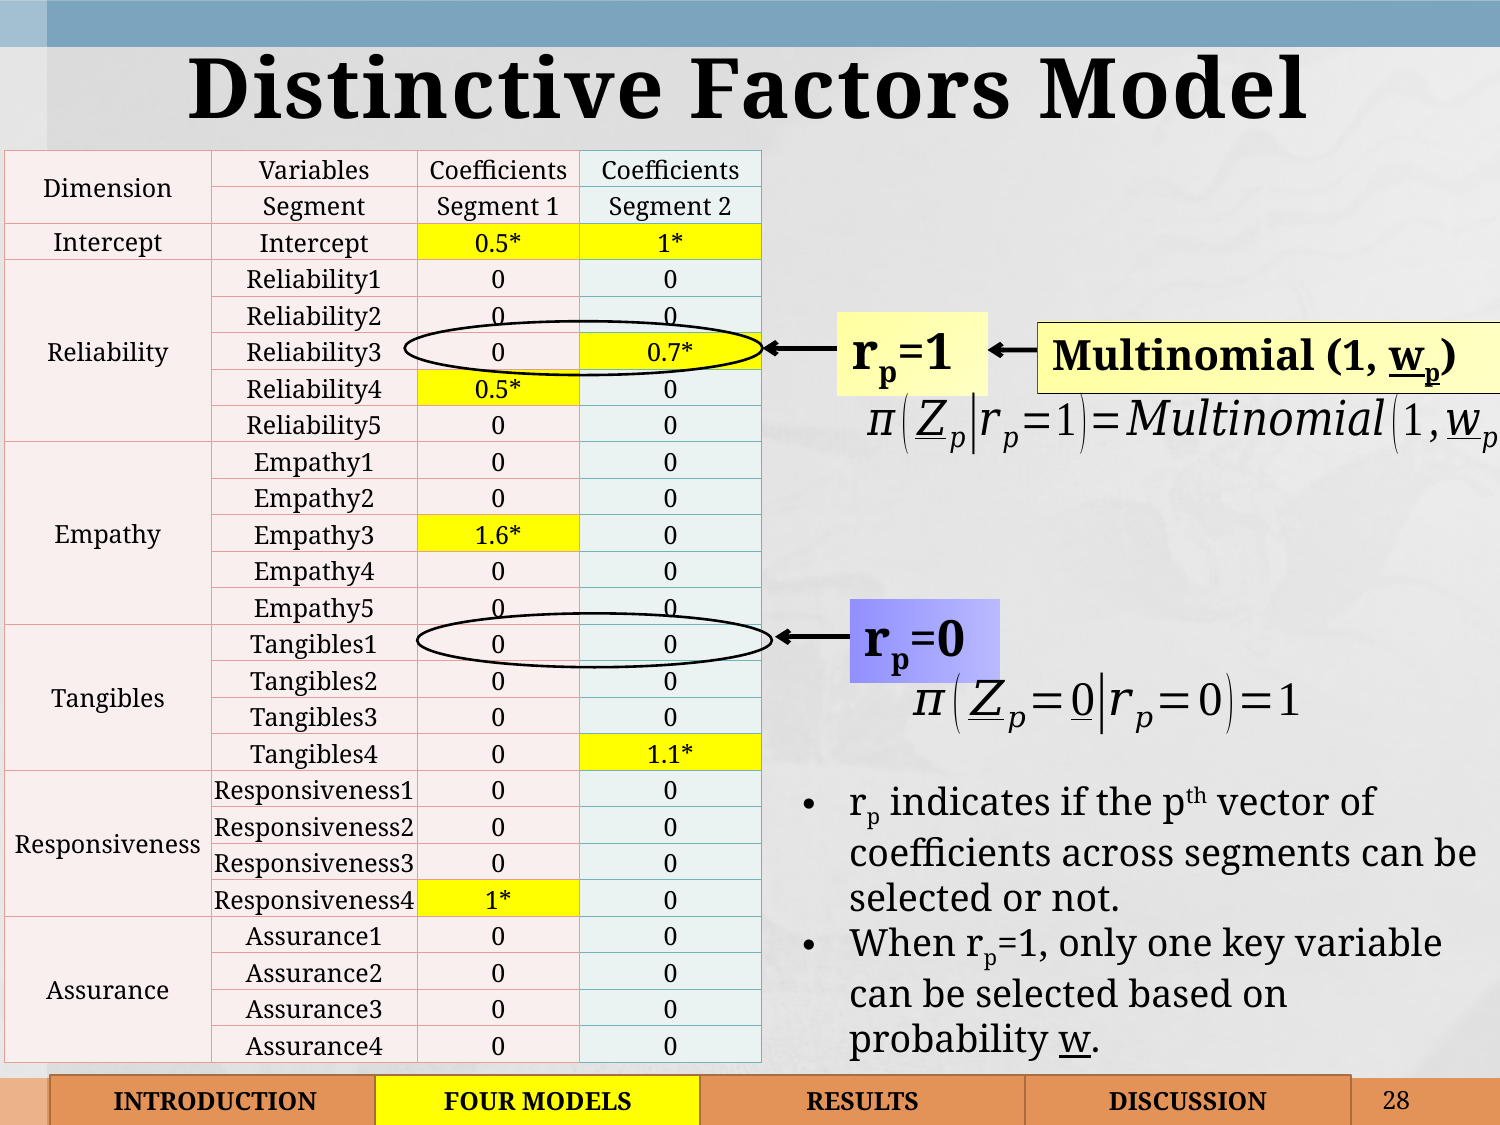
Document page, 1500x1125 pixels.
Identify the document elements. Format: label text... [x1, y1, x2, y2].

table_cell 0 [418, 552, 579, 587]
text_box RESULTS [699, 1074, 1024, 1125]
table_cell Segment 2 [580, 187, 761, 223]
table_cell Assurance4 [212, 1026, 417, 1062]
table_cell 0 [418, 406, 579, 441]
table_cell Responsiveness3 [212, 844, 417, 879]
table_cell 0 [418, 698, 579, 733]
table_cell 0 [580, 479, 761, 514]
text_box rp=0 [849, 599, 1000, 683]
table_cell Empathy4 [212, 552, 417, 587]
table_cell 0.5* [418, 224, 579, 259]
table_cell 0 [418, 953, 579, 989]
table_cell 0 [580, 661, 761, 697]
table_cell Responsiveness [5, 771, 211, 916]
table_cell 1* [418, 880, 579, 916]
table_cell 1* [580, 224, 761, 259]
table_cell 0 [580, 442, 761, 478]
table_cell Tangibles [5, 625, 211, 770]
table_cell Empathy [5, 442, 211, 624]
table_cell Tangibles4 [212, 734, 417, 770]
table_cell Assurance [5, 917, 211, 1062]
table_cell 0 [418, 260, 579, 296]
table_cell Reliability1 [212, 260, 417, 296]
table_cell Reliability3 [212, 333, 417, 369]
table_cell Responsiveness1 [212, 771, 417, 806]
table_cell 0 [580, 515, 761, 551]
text_box Multinomial (1, wp) [1037, 321, 1500, 394]
table_cell 0 [580, 370, 761, 405]
table_cell 0 [580, 297, 761, 332]
table_cell Assurance3 [212, 990, 417, 1025]
table_cell Empathy2 [212, 479, 417, 514]
table_cell Empathy5 [212, 588, 417, 624]
table_cell 0 [580, 698, 761, 733]
title Distinctive Factors Model [46, 8, 1450, 163]
table_cell 0 [418, 479, 579, 514]
table_cell Segment [212, 187, 417, 223]
text_box [403, 319, 764, 377]
table_cell 0 [418, 917, 579, 952]
table_cell Reliability5 [212, 406, 417, 441]
table_cell 0 [580, 807, 761, 843]
table_header Coefficients [580, 151, 761, 186]
slide_number 28 [1352, 1078, 1425, 1125]
table_cell 0 [580, 990, 761, 1025]
table_cell 1.1* [580, 734, 761, 770]
table_cell Empathy3 [212, 515, 417, 551]
table_cell 0 [580, 880, 761, 916]
table_header Variables [212, 151, 417, 186]
table_cell Responsiveness4 [212, 880, 417, 916]
table_cell Intercept [212, 224, 417, 259]
table_cell 0 [580, 917, 761, 952]
table_cell 0 [418, 844, 579, 879]
table_cell Tangibles2 [212, 661, 417, 697]
table_cell 0 [580, 588, 761, 624]
table_cell 1.6* [418, 515, 579, 551]
table_cell 0 [580, 406, 761, 441]
table_cell 0 [418, 625, 438, 634]
table_cell 0 [730, 652, 761, 660]
table_cell 0 [580, 260, 761, 296]
table_cell Reliability2 [212, 297, 417, 332]
table_cell 0 [418, 442, 579, 478]
table_cell Tangibles3 [212, 698, 417, 733]
table_cell 0 [418, 661, 579, 697]
table_cell Assurance1 [212, 917, 417, 952]
table_cell 0 [580, 953, 761, 989]
table_cell 0 [580, 771, 761, 806]
table_cell 0 [418, 734, 579, 770]
table_cell 0 [418, 771, 579, 806]
table_cell Reliability4 [212, 370, 417, 405]
table_cell 0 [418, 807, 579, 843]
table_cell 0 [418, 1026, 579, 1062]
table_cell Responsiveness2 [212, 807, 417, 843]
table_cell 0 [580, 844, 761, 879]
table_cell 0.5* [418, 370, 579, 405]
table_cell 0 [418, 588, 579, 624]
table_cell Intercept [5, 224, 211, 259]
table_cell 0 [418, 297, 579, 332]
table_cell 0 [751, 625, 761, 629]
table_cell 0 [418, 990, 579, 1025]
table_cell Empathy1 [212, 442, 417, 478]
text_box DISCUSSION [1024, 1074, 1352, 1125]
table_cell 0 [580, 1026, 761, 1062]
table_cell 0.7* [742, 333, 761, 341]
table_header Dimension [5, 151, 211, 223]
table_cell 0 [418, 361, 453, 369]
table_cell Assurance2 [212, 953, 417, 989]
table_cell 0 [580, 552, 761, 587]
table_cell Tangibles1 [212, 625, 417, 660]
table_cell 0 [418, 646, 459, 660]
text_box rp indicates if the pth vector of coefficients across segments can be selected or not. When rp=1, only one key variable can be selected based on probability w. [787, 770, 1496, 1068]
table_cell Segment 1 [418, 187, 579, 223]
text_box rp=1 [837, 312, 988, 396]
text_box FOUR MODELS [374, 1074, 699, 1125]
text_box [415, 612, 774, 669]
table_header Coefficients [418, 151, 579, 186]
text_box INTRODUCTION [49, 1074, 374, 1125]
table_cell Reliability [5, 260, 211, 441]
table_cell 0.7* [714, 355, 761, 369]
